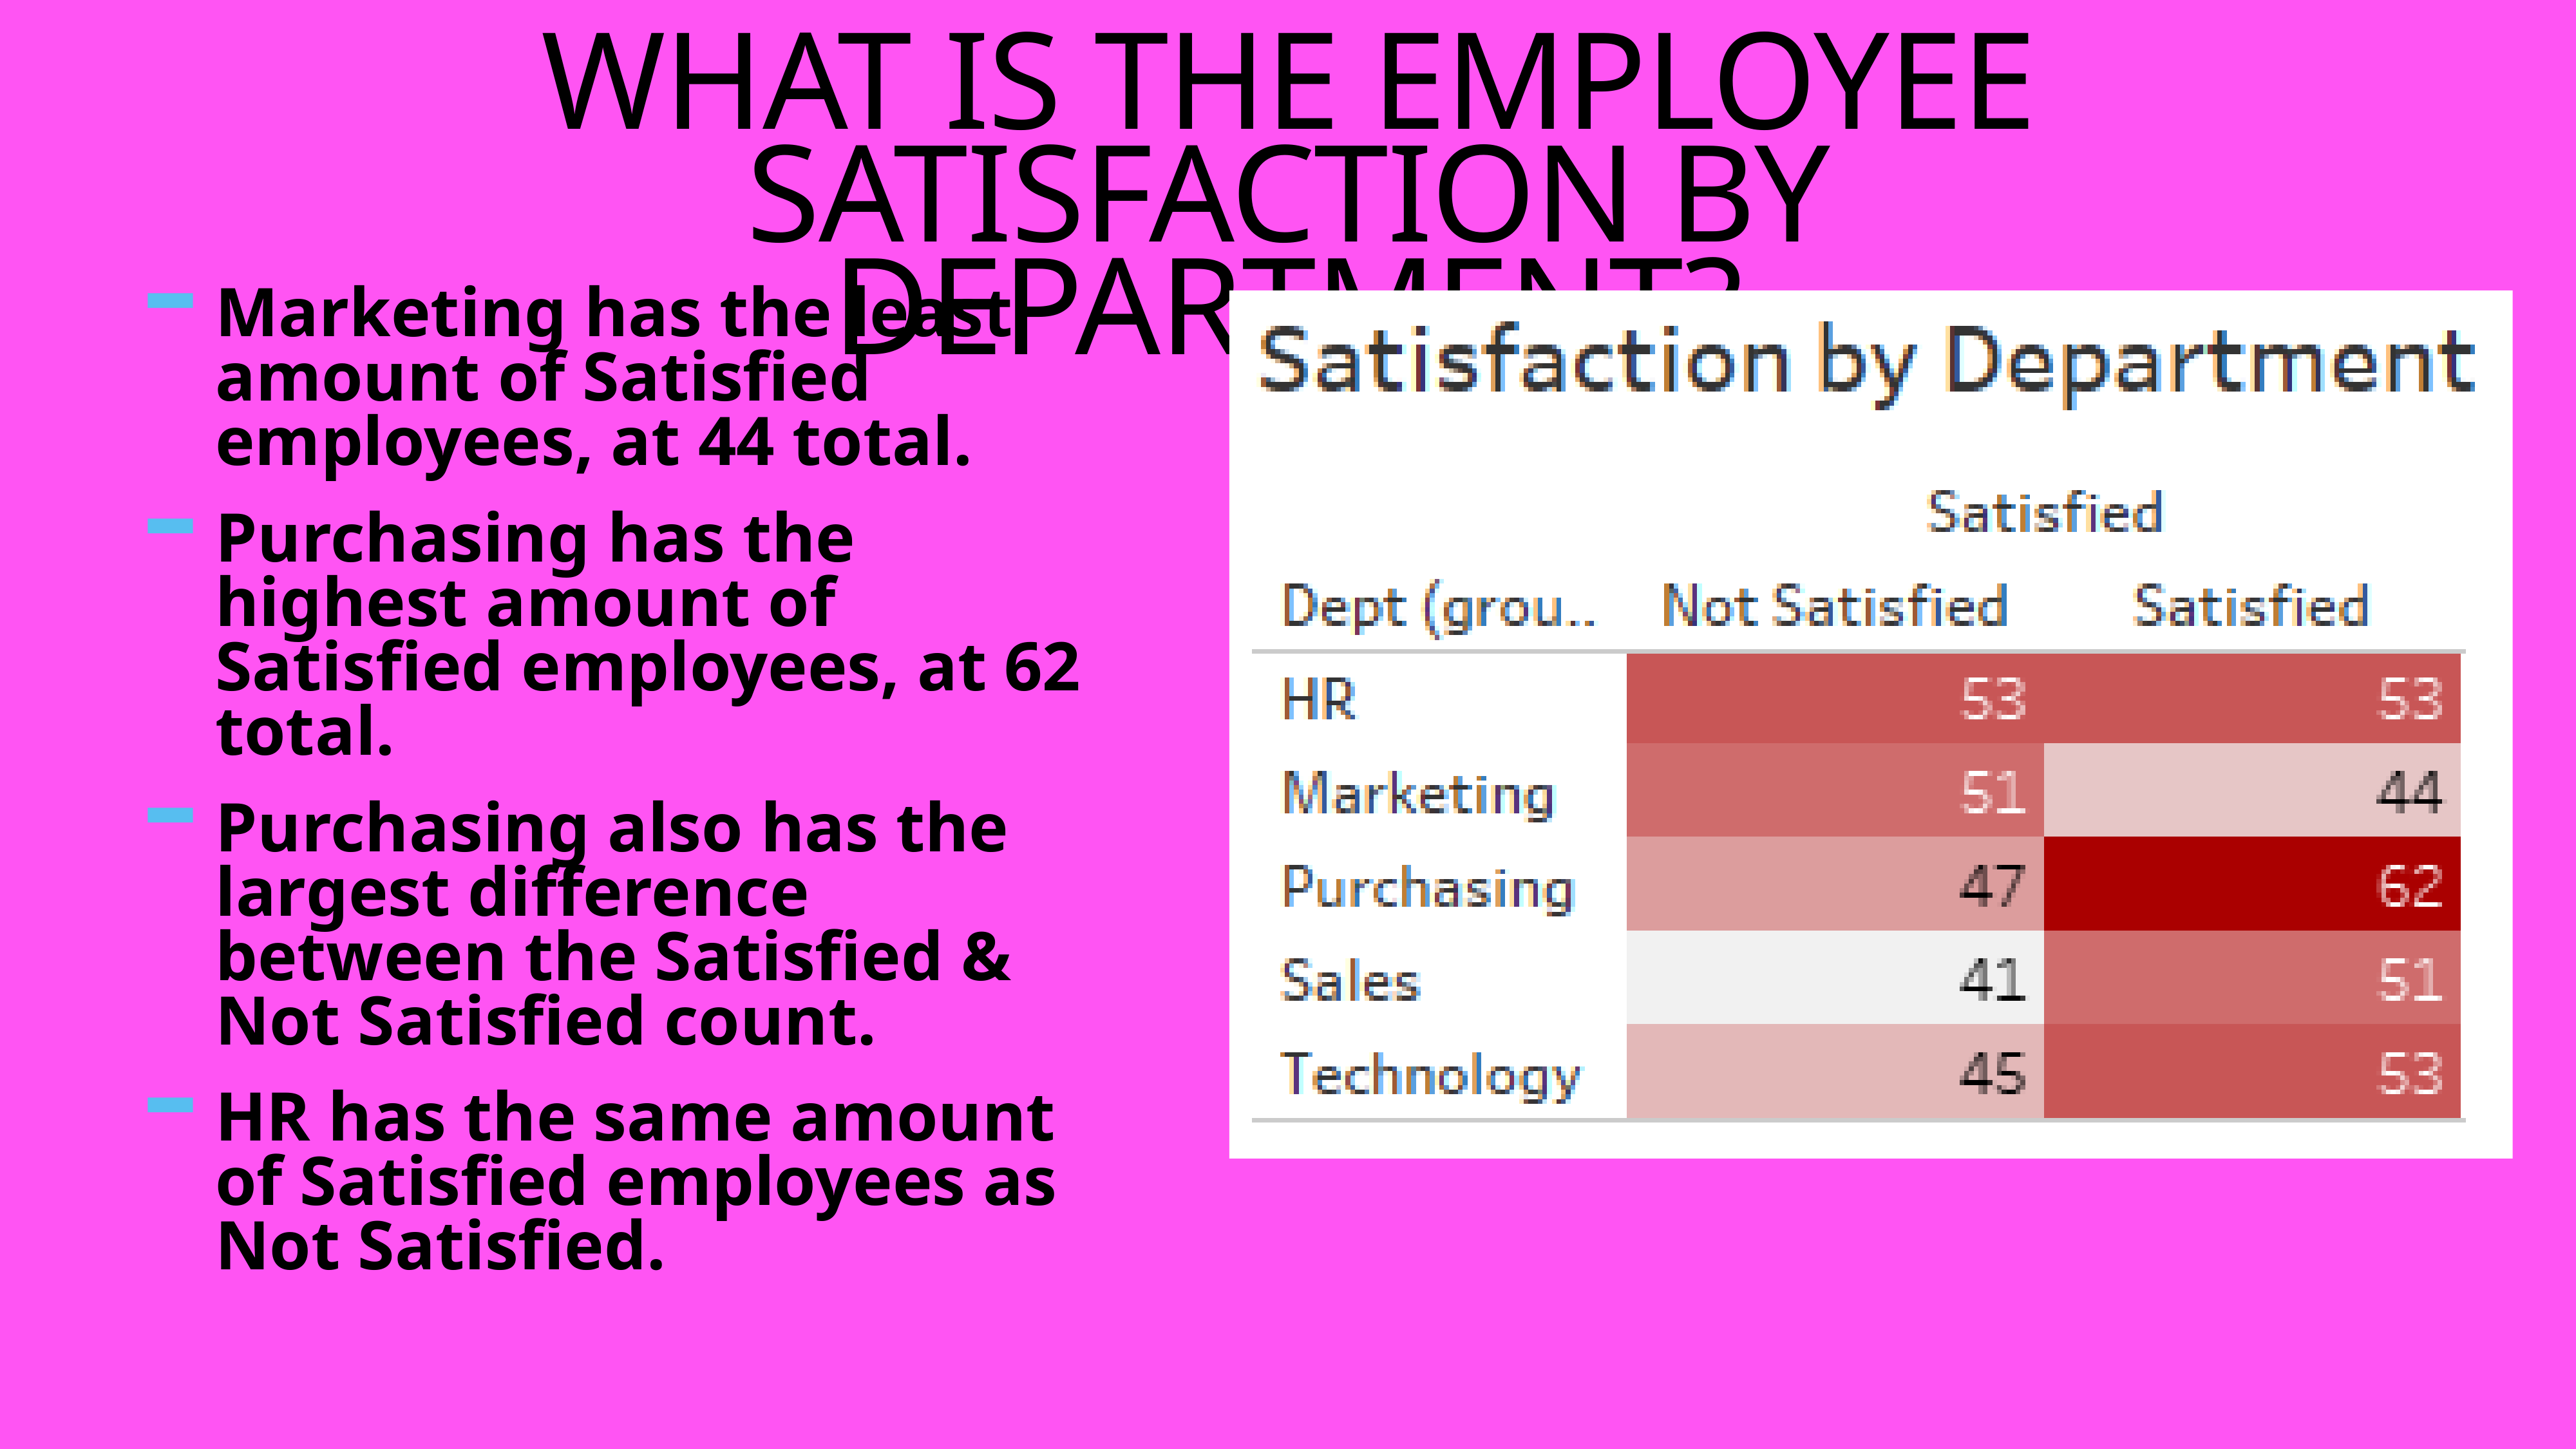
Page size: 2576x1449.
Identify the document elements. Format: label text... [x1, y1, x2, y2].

list Marketing has the least amount of Satisfied employees, at 44 total. Purchasing has the highest amount of Satisfied employees, at 62 total. Purchasing also has the largest difference between the Satisfied & Not Satisfied count. HR has the same amount of Satisfied employees as Not Satisfied. [137, 279, 1119, 1308]
title what is the employee satisfaction by department? [393, 33, 2183, 214]
picture [1229, 290, 2513, 1159]
